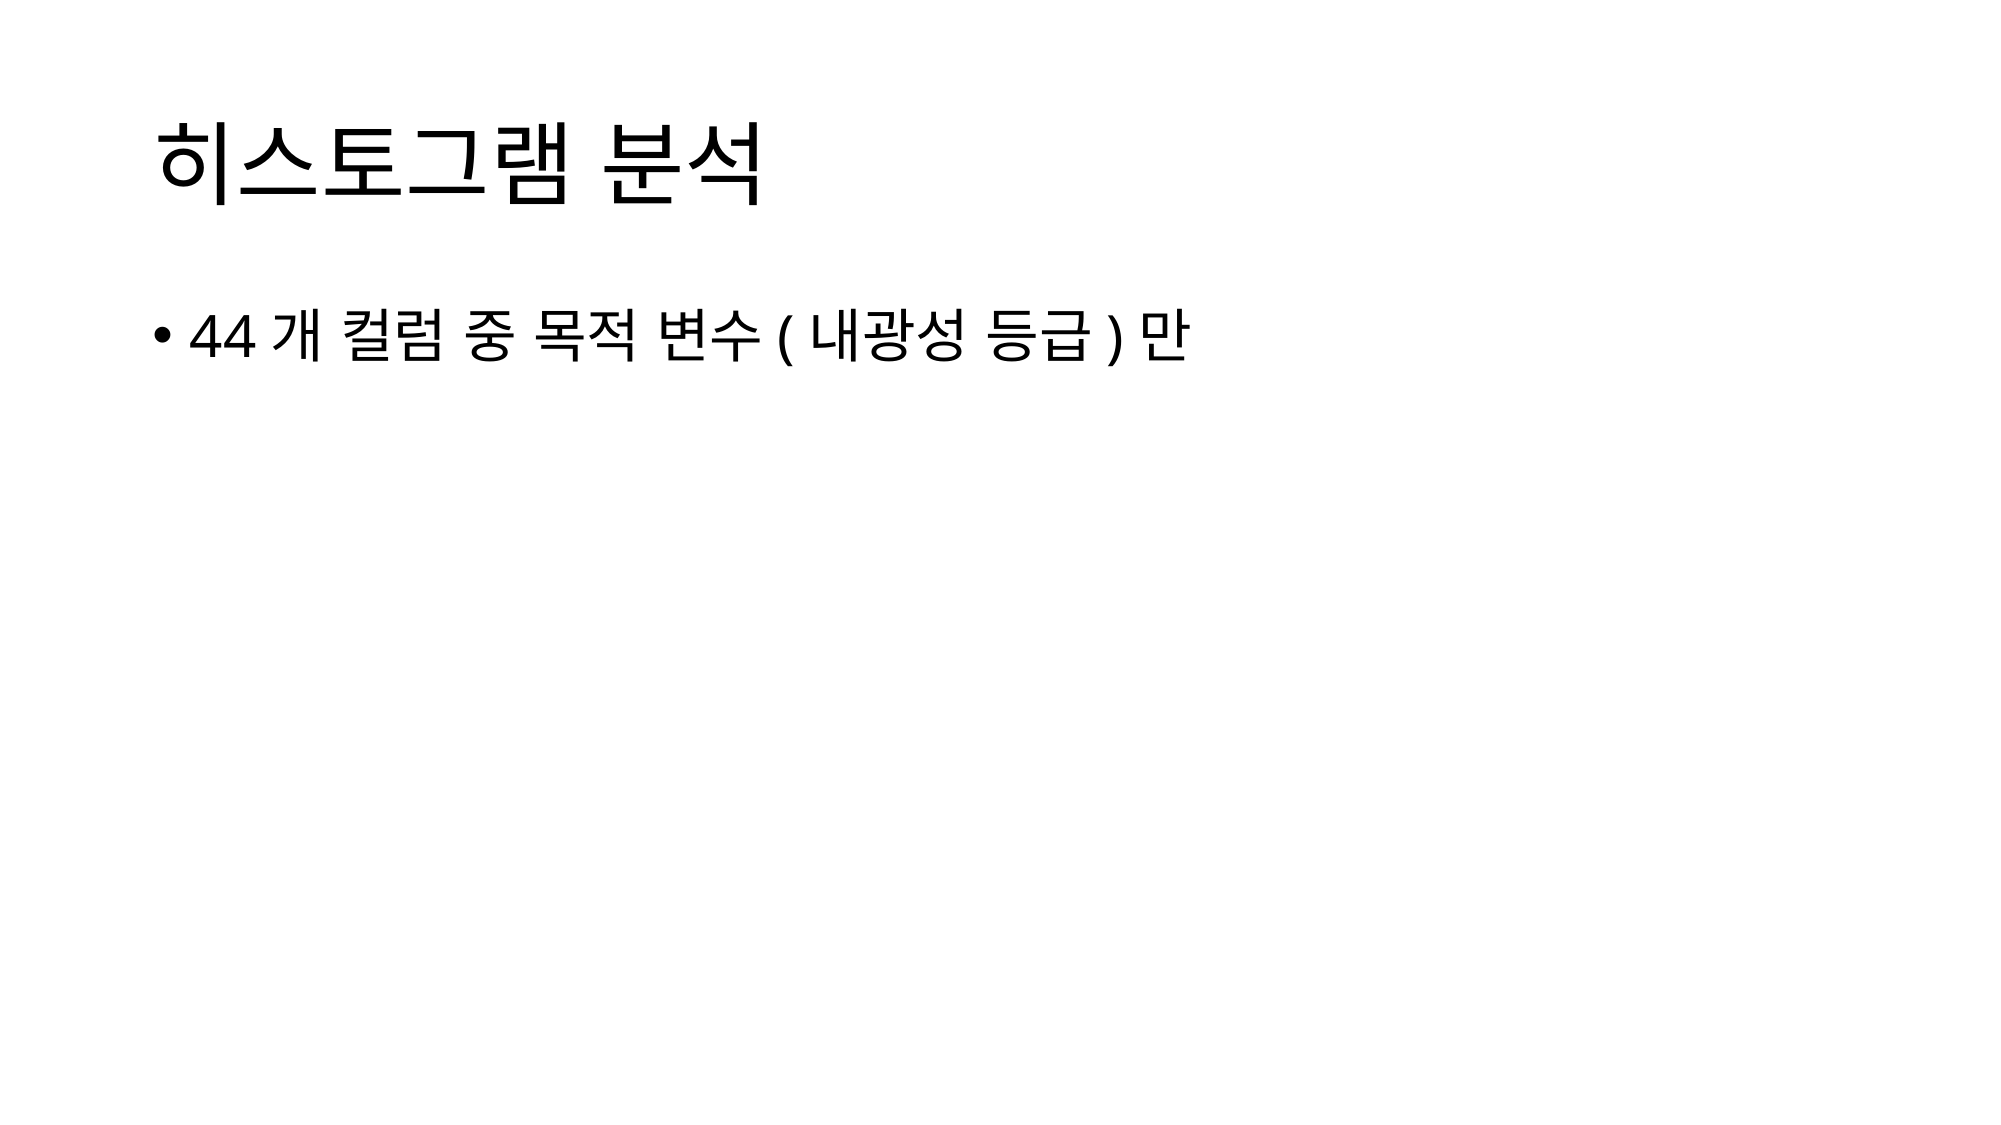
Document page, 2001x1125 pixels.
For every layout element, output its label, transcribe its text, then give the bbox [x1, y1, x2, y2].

title 히스토그램 분석 [137, 59, 1863, 278]
list 44개 컬럼 중 목적 변수(내광성 등급)만 [137, 299, 1863, 1014]
